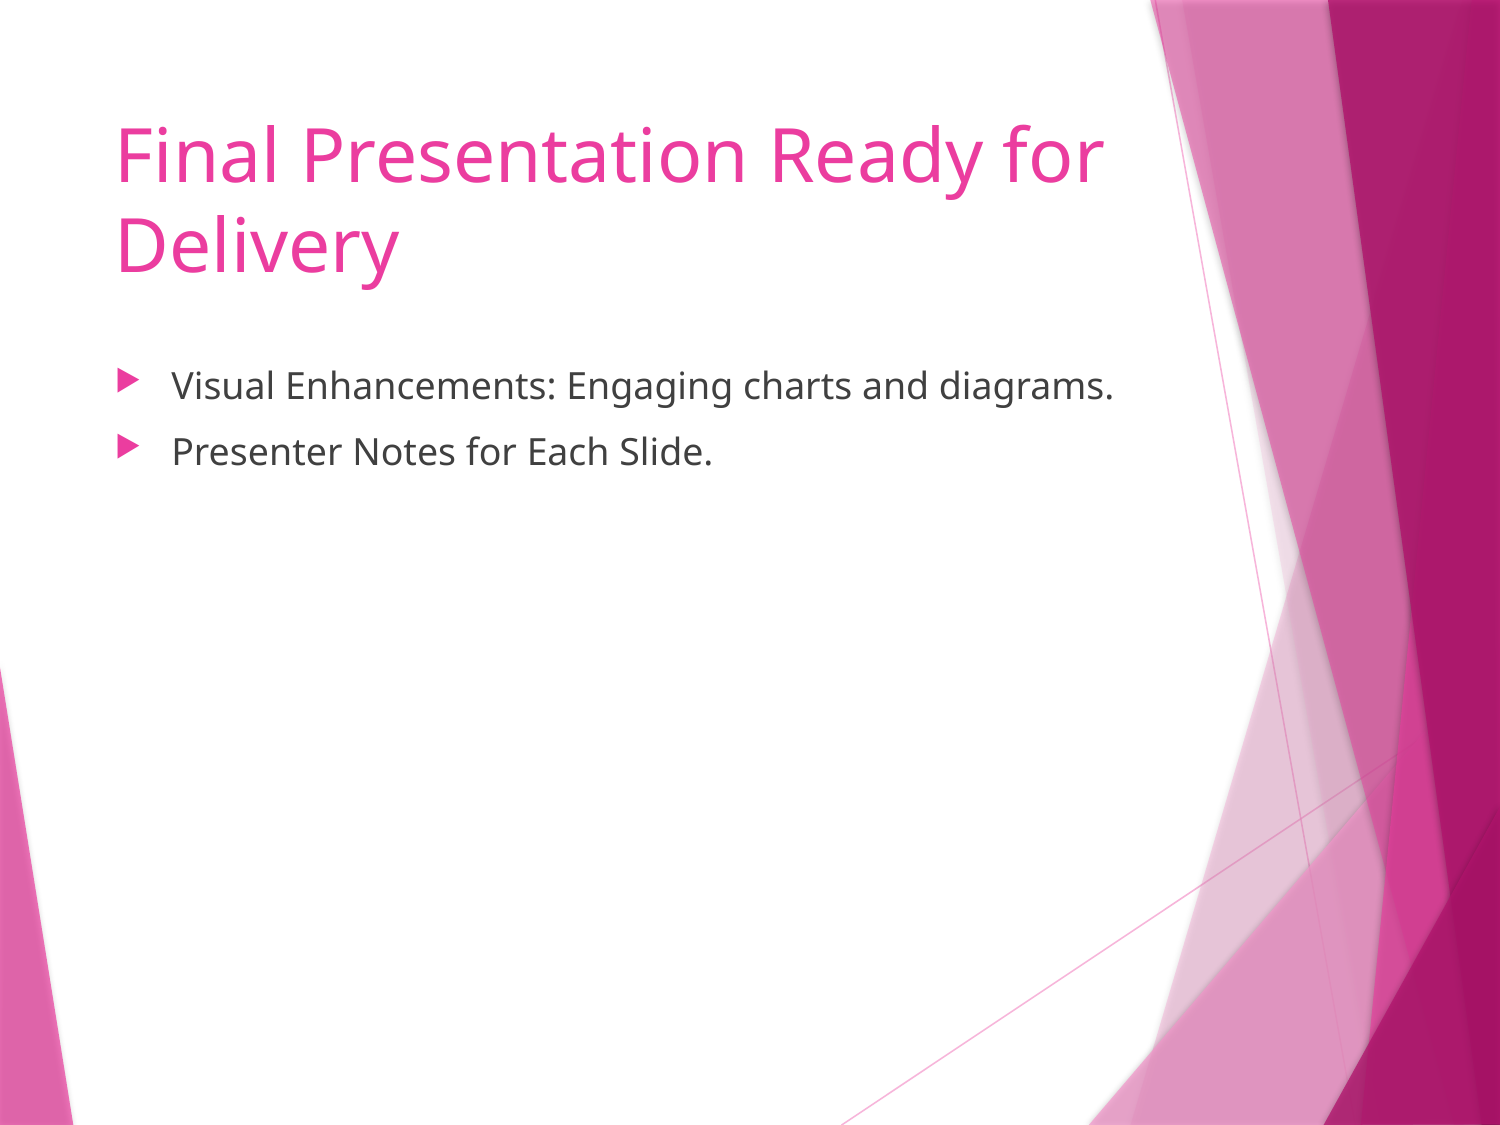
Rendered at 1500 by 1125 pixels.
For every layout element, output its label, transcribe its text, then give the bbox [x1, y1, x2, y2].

title Final Presentation Ready for Delivery [99, 99, 1142, 317]
list Visual Enhancements: Engaging charts and diagrams. Presenter Notes for Each Slide. [99, 354, 1142, 992]
